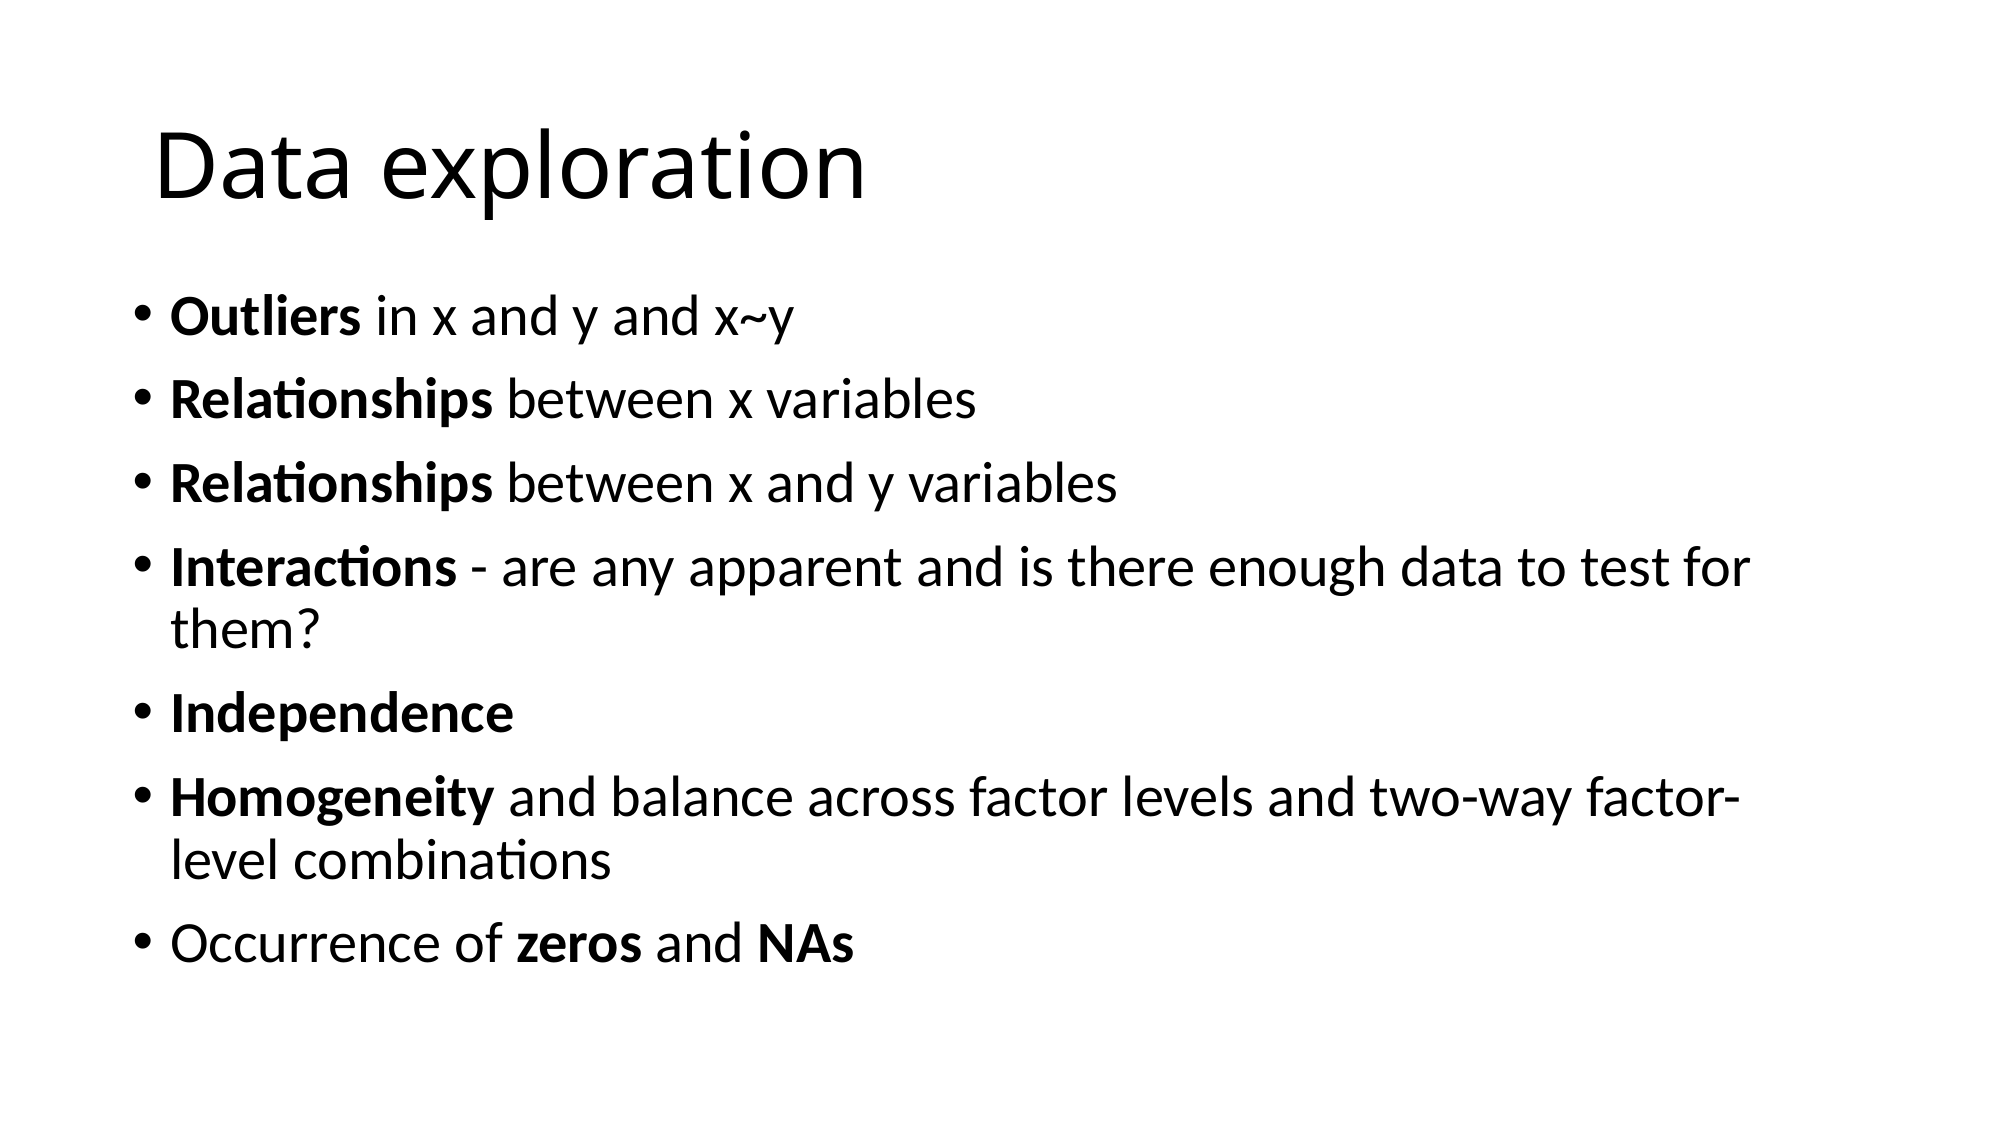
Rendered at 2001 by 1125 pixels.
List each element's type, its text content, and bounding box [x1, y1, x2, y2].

title Data exploration [137, 59, 1863, 278]
list Outliers in x and y and x~y Relationships between x variables Relationships between x and y variables Interactions - are any apparent and is there enough data to test for them? Independence Homogeneity and balance across factor levels and two-way factor-level combinations Occurrence of zeros and NAs [117, 277, 1843, 992]
